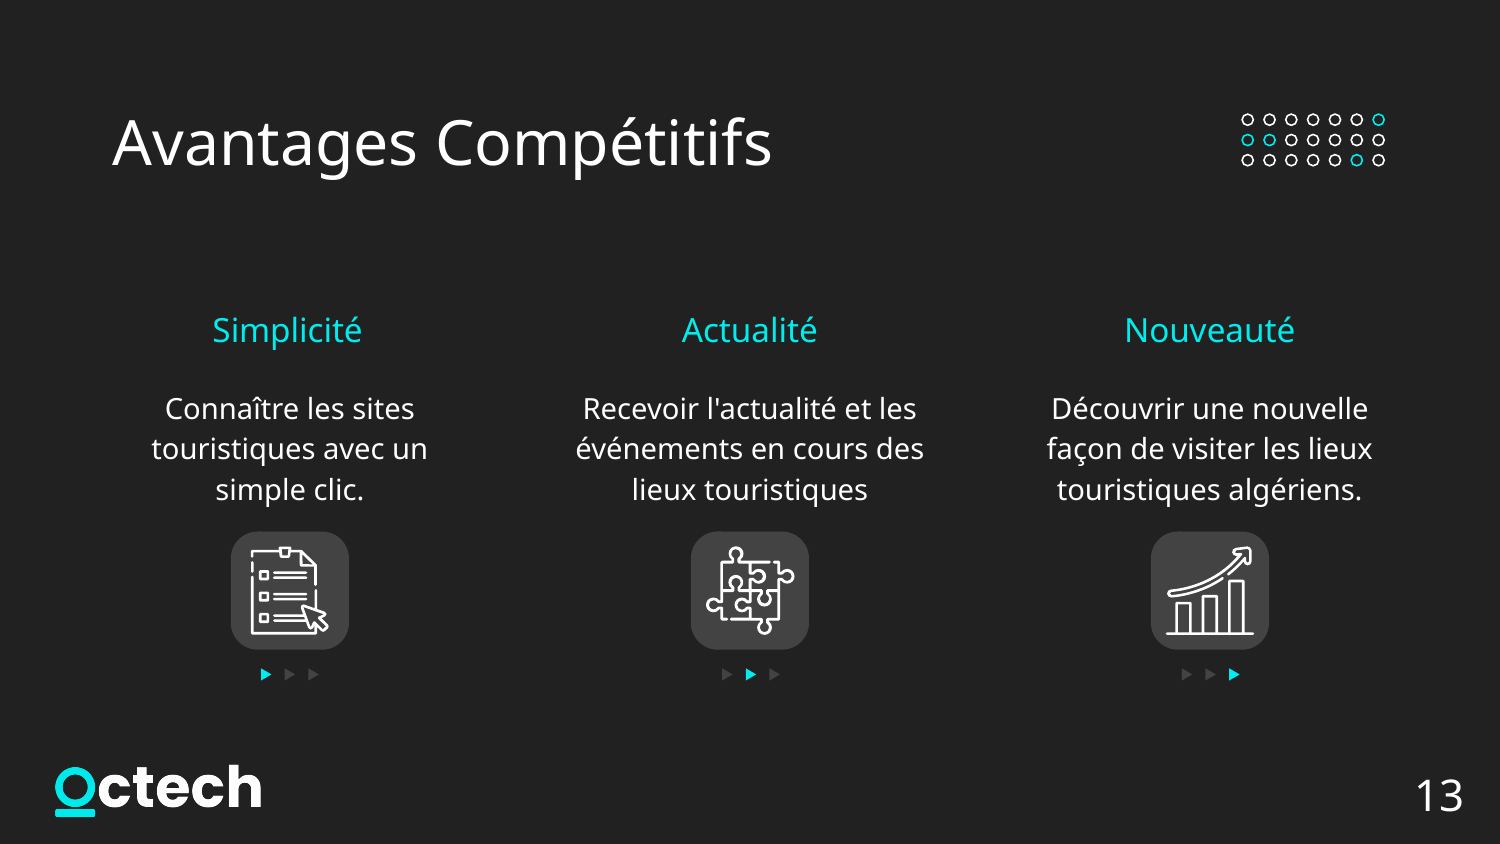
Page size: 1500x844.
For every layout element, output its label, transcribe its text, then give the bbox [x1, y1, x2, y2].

text_box Simplicité [88, 299, 492, 359]
text_box [745, 668, 757, 681]
text_box Nouveauté [1008, 299, 1412, 359]
text_box [1205, 668, 1216, 681]
text_box Connaître les sites touristiques avec un simple clic. [88, 370, 492, 490]
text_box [1241, 113, 1385, 167]
text_box [308, 668, 319, 681]
text_box [230, 531, 349, 650]
text_box Avantages Compétitifs [97, 87, 1200, 207]
slide_number ‹#› [1389, 764, 1480, 830]
text_box [284, 668, 296, 681]
text_box [1181, 668, 1193, 681]
text_box [706, 546, 795, 635]
text_box [261, 668, 272, 681]
text_box [769, 668, 780, 681]
text_box Découvrir une nouvelle façon de visiter les lieux touristiques algériens. [1008, 370, 1412, 490]
text_box Actualité [548, 299, 952, 359]
text_box Recevoir l'actualité et les événements en cours des lieux touristiques [548, 370, 952, 490]
picture [55, 758, 264, 843]
text_box [690, 531, 809, 650]
text_box [1229, 668, 1240, 681]
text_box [250, 546, 330, 635]
text_box [722, 668, 733, 681]
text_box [1150, 531, 1270, 650]
